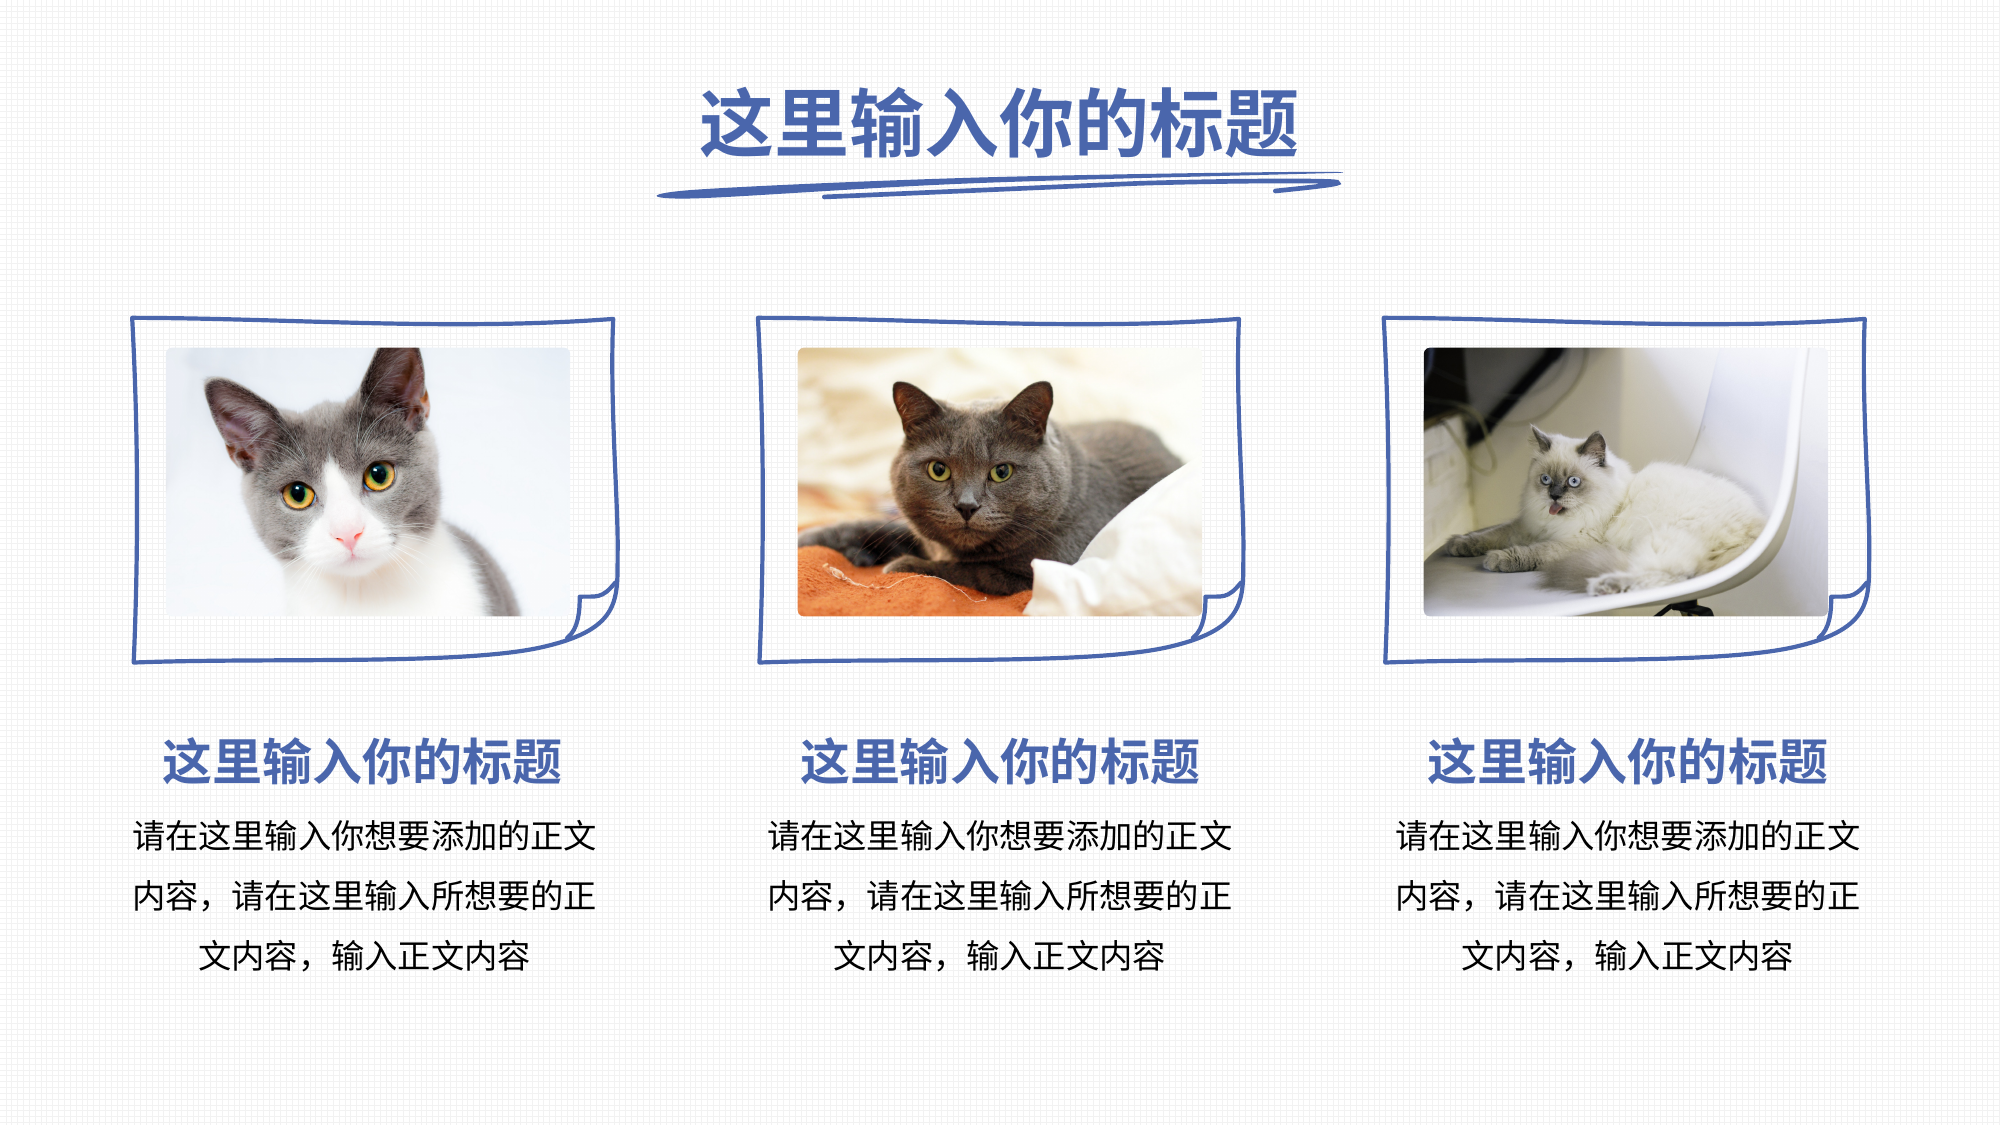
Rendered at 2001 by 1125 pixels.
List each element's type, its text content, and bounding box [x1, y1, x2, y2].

picture [1423, 347, 1829, 617]
picture [165, 347, 571, 617]
list 请在这里输入你想要添加的正文内容，请在这里输入所想要的正文内容，输入正文内容 [1372, 788, 1884, 921]
picture [797, 347, 1203, 617]
title 这里输入你的标题 [634, 79, 1366, 178]
list 这里输入你的标题 [106, 729, 618, 802]
list 请在这里输入你想要添加的正文内容，请在这里输入所想要的正文内容，输入正文内容 [113, 788, 616, 921]
list 这里输入你的标题 [744, 729, 1256, 788]
list 请在这里输入你想要添加的正文内容，请在这里输入所想要的正文内容，输入正文内容 [744, 788, 1256, 921]
list 这里输入你的标题 [1372, 729, 1884, 788]
